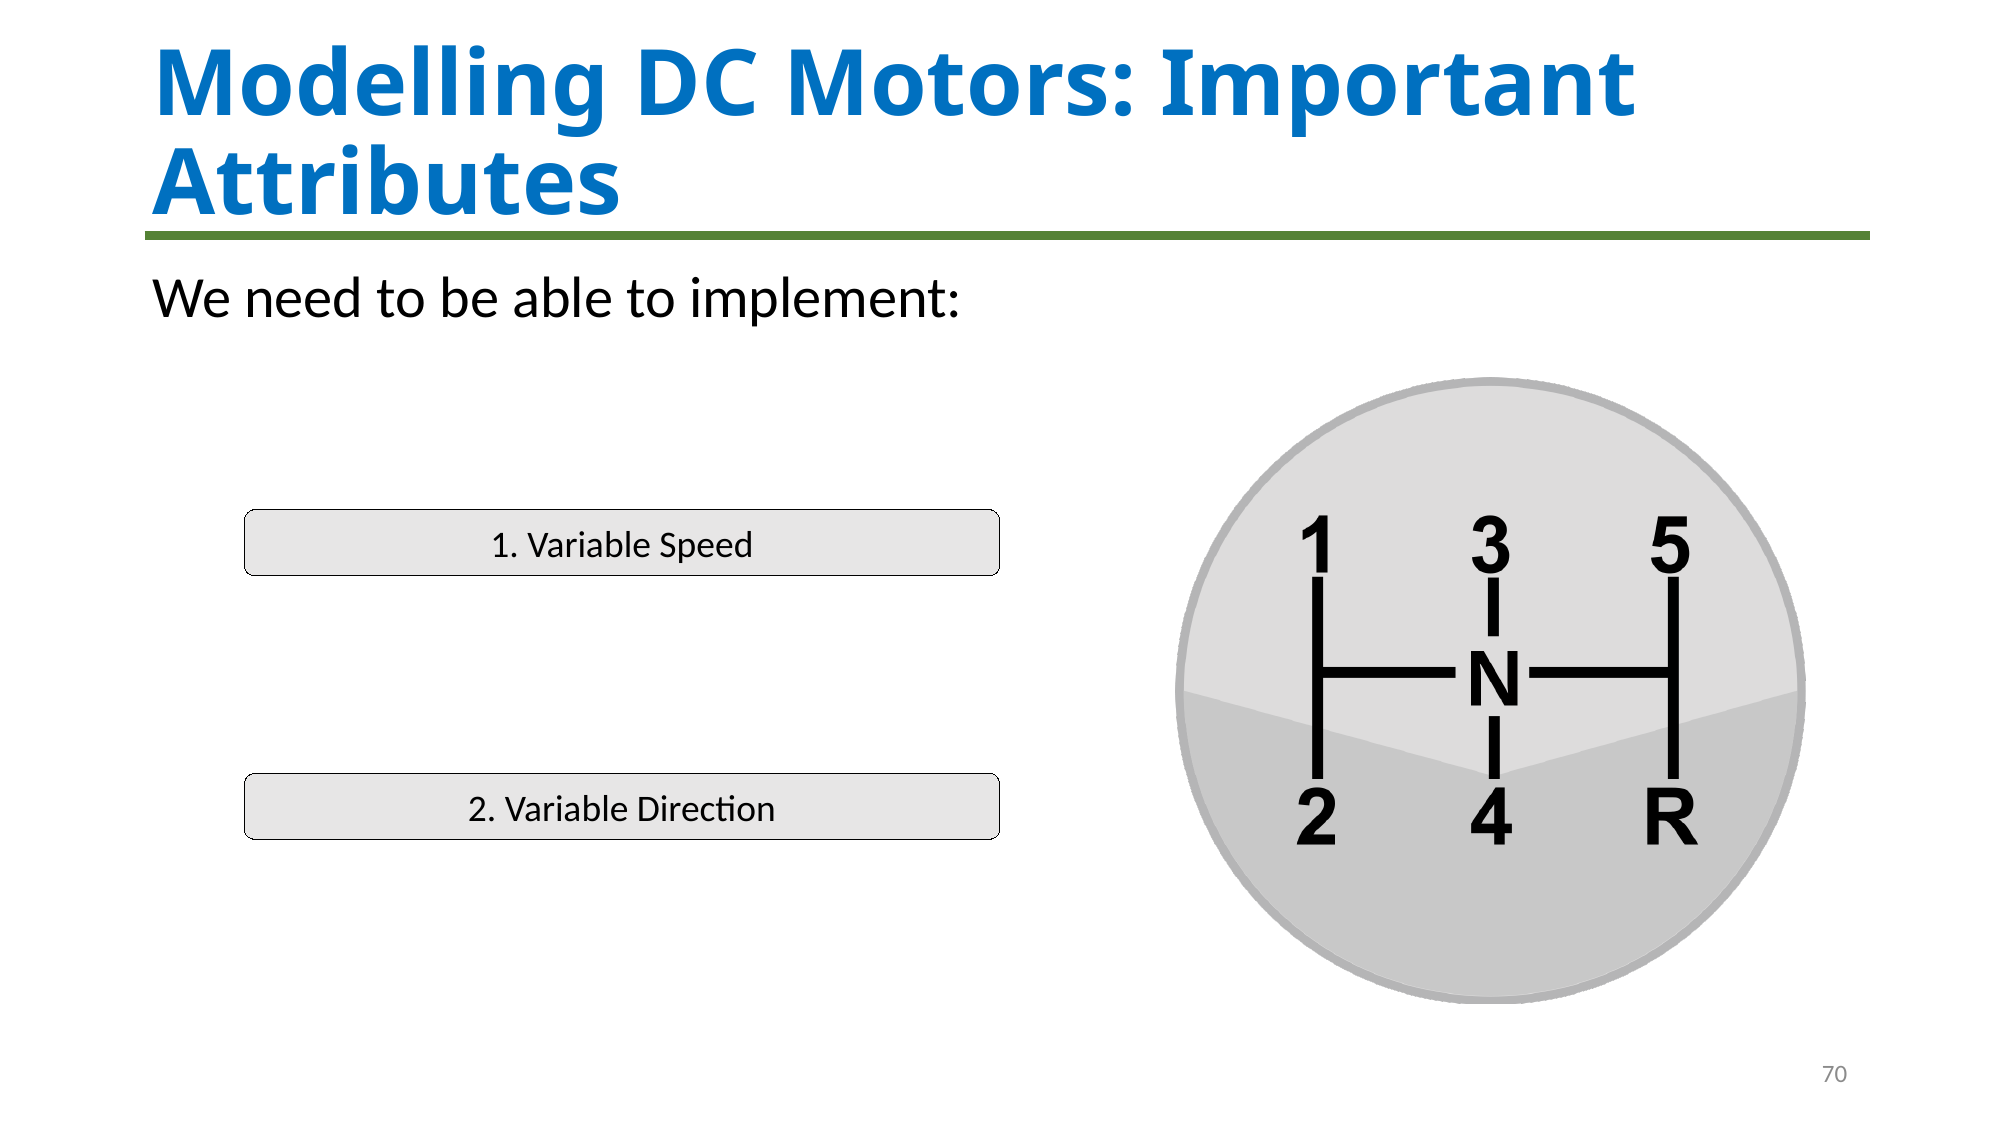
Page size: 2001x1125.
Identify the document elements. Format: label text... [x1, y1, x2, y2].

slide_number 70 [1412, 1042, 1863, 1103]
text_box 1. Variable Speed [244, 509, 1000, 576]
title Modelling DC Motors: Important Attributes [137, 59, 1863, 212]
picture [1175, 377, 1806, 1004]
text_box 2. Variable Direction [244, 773, 1000, 840]
list We need to be able to implement: [137, 259, 1863, 1019]
